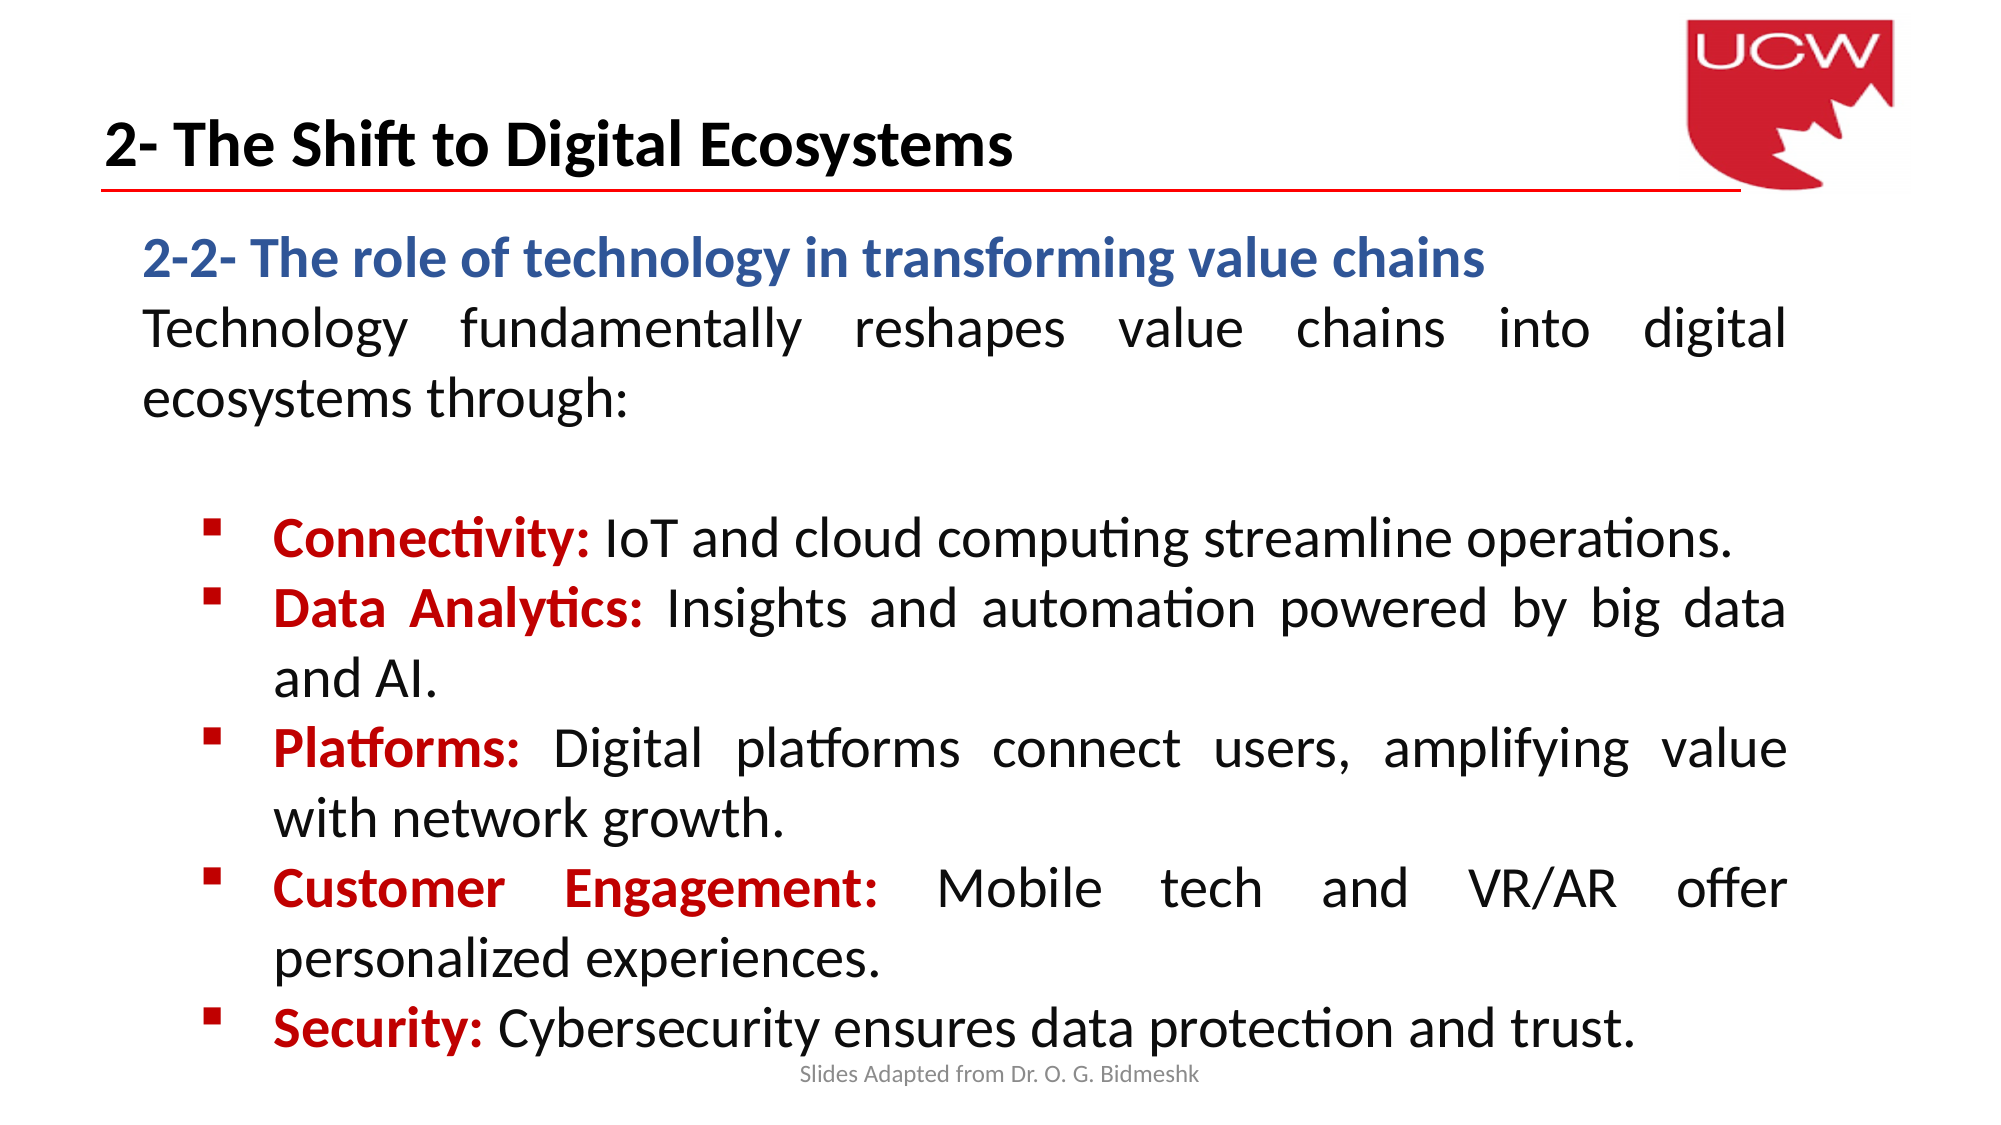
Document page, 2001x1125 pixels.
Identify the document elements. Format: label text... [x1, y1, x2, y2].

picture [1679, 12, 1911, 194]
footer Slides Adapted from Dr. O. G. Bidmeshk [662, 1042, 1338, 1103]
text_box 2- The Shift to Digital Ecosystems [89, 72, 1679, 189]
text_box 2-2- The role of technology in transforming value chains Technology fundamentally reshapes value chains into digital ecosystems through: Connectivity: IoT and cloud computing streamline operations. Data Analytics: Insights and automation powered by big data and AI. Platforms: Digital platforms connect users, amplifying value with network growth. Customer Engagement: Mobile tech and VR/AR offer personalized experiences. Security: Cybersecurity ensures data protection and trust. [38, 211, 1804, 1125]
